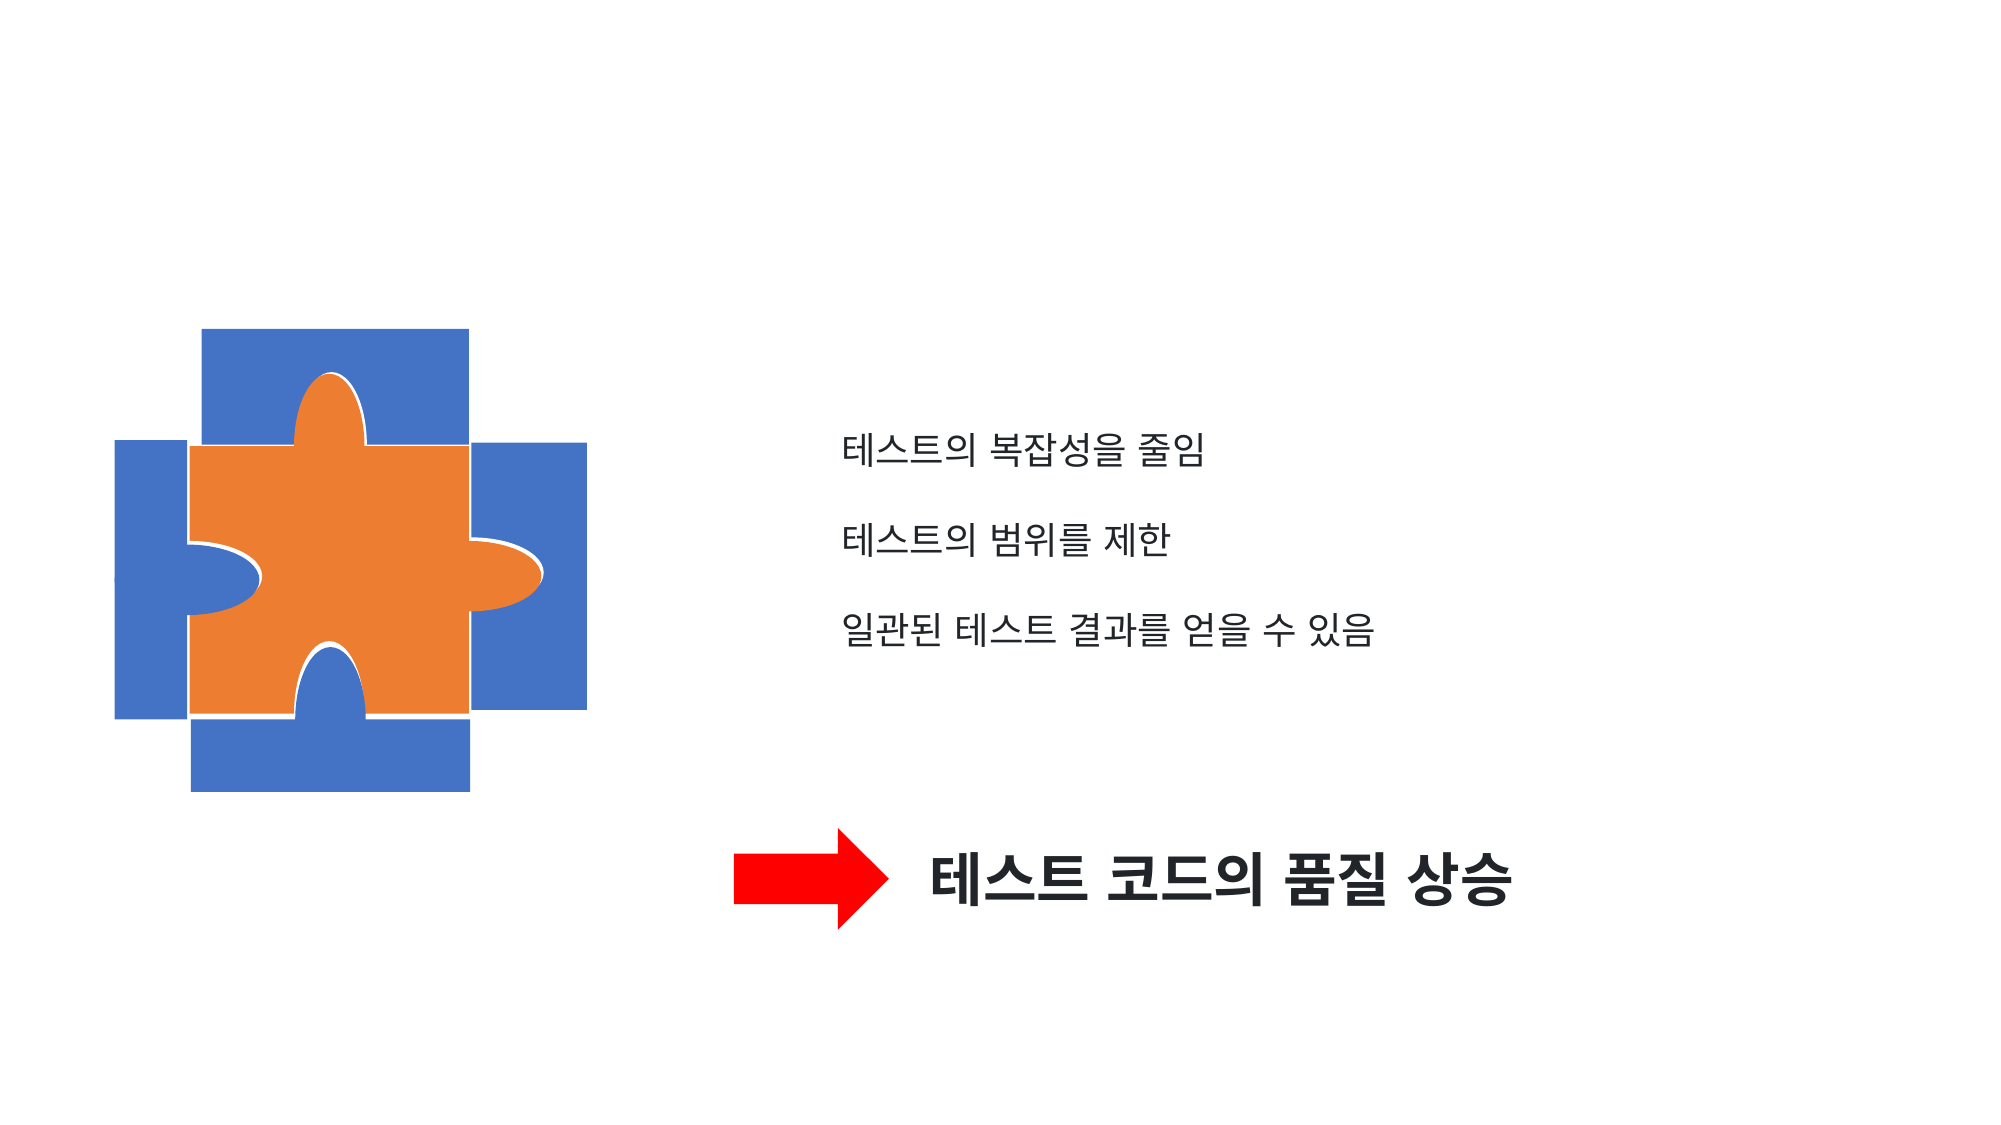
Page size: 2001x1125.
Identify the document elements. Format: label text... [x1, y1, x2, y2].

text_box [258, 579, 403, 859]
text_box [114, 440, 260, 720]
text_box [542, 442, 588, 710]
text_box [241, 289, 430, 373]
text_box 테스트 코드의 품질 상승 [915, 835, 1915, 921]
text_box 테스트의 복잡성을 줄임 테스트의 범위를 제한 일관된 테스트 결과를 얻을 수 있음 [826, 419, 1706, 660]
text_box [733, 827, 889, 930]
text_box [117, 373, 542, 786]
